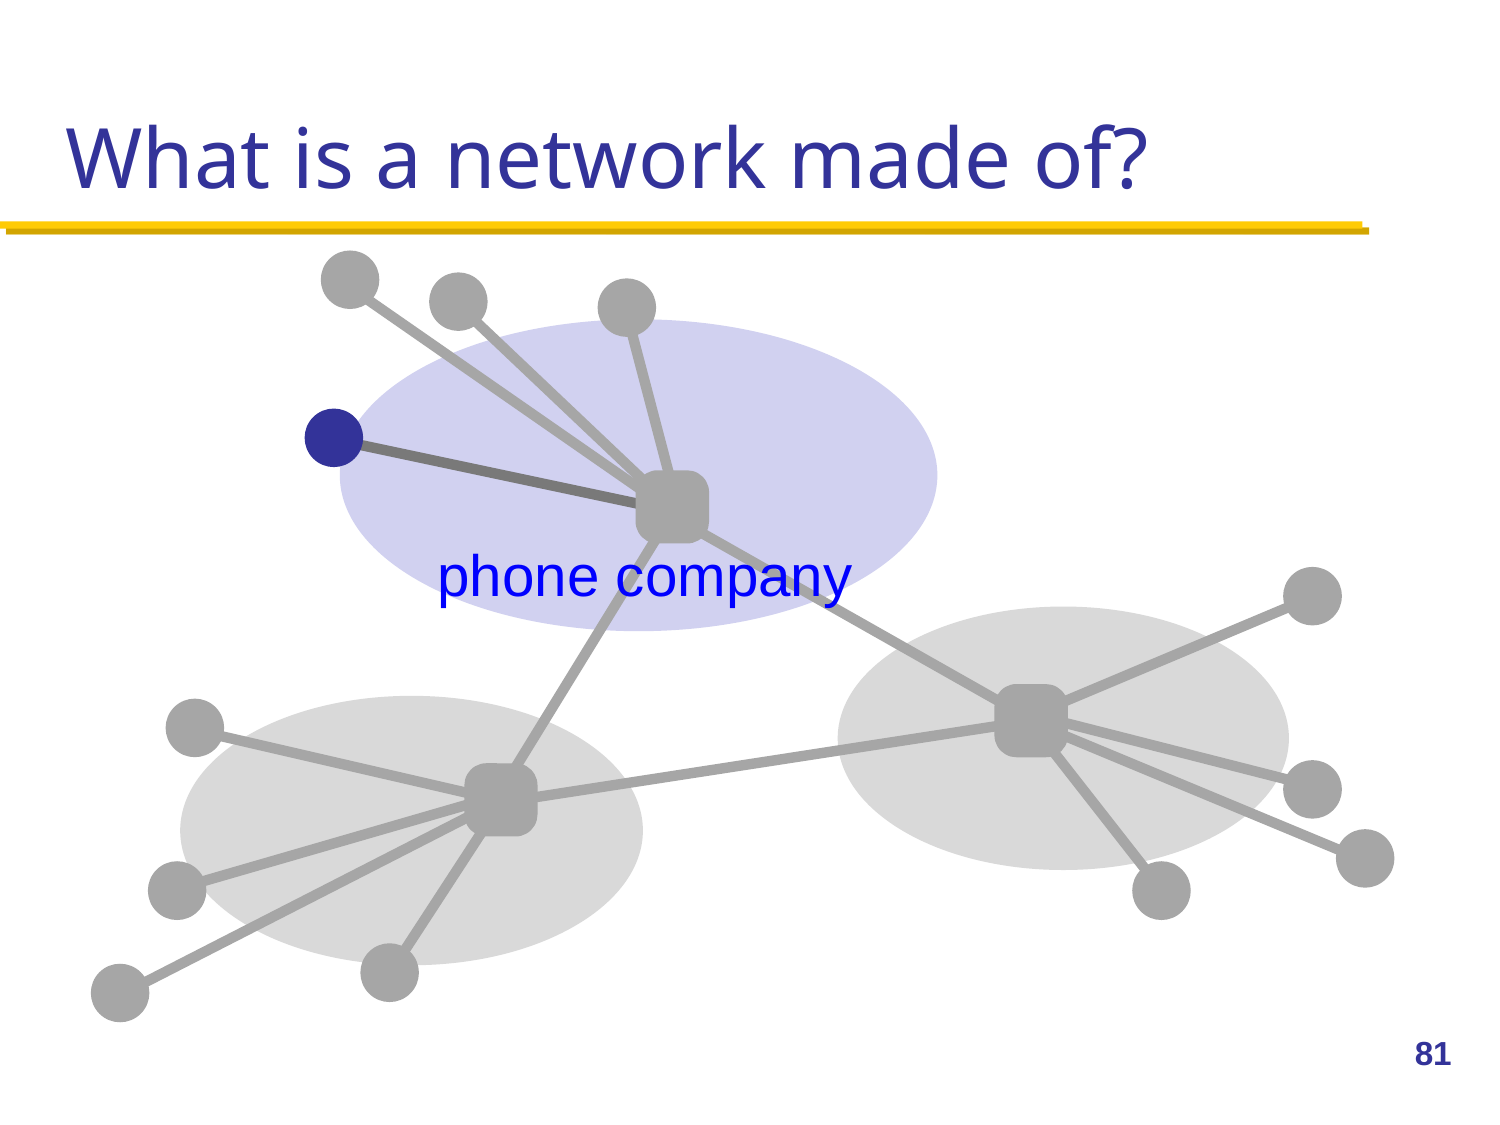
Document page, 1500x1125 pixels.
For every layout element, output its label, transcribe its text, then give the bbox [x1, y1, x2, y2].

text_box [597, 278, 657, 337]
text_box [320, 250, 380, 310]
text_box [90, 963, 150, 1023]
text_box [1283, 566, 1342, 626]
text_box [502, 614, 776, 632]
title What is a network made of? [49, 24, 1451, 213]
text_box [429, 272, 488, 331]
text_box [360, 943, 419, 1003]
text_box [837, 606, 1289, 871]
slide_number 81 [1400, 1025, 1500, 1100]
text_box [1132, 861, 1191, 921]
text_box [165, 698, 225, 758]
text_box [1283, 760, 1342, 819]
text_box [147, 861, 207, 921]
text_box [1335, 829, 1395, 888]
text_box [464, 763, 538, 837]
text_box [304, 408, 364, 468]
text_box [994, 684, 1068, 758]
text_box [635, 470, 710, 532]
text_box phone company [316, 532, 974, 614]
text_box [339, 319, 938, 532]
text_box [180, 695, 643, 966]
